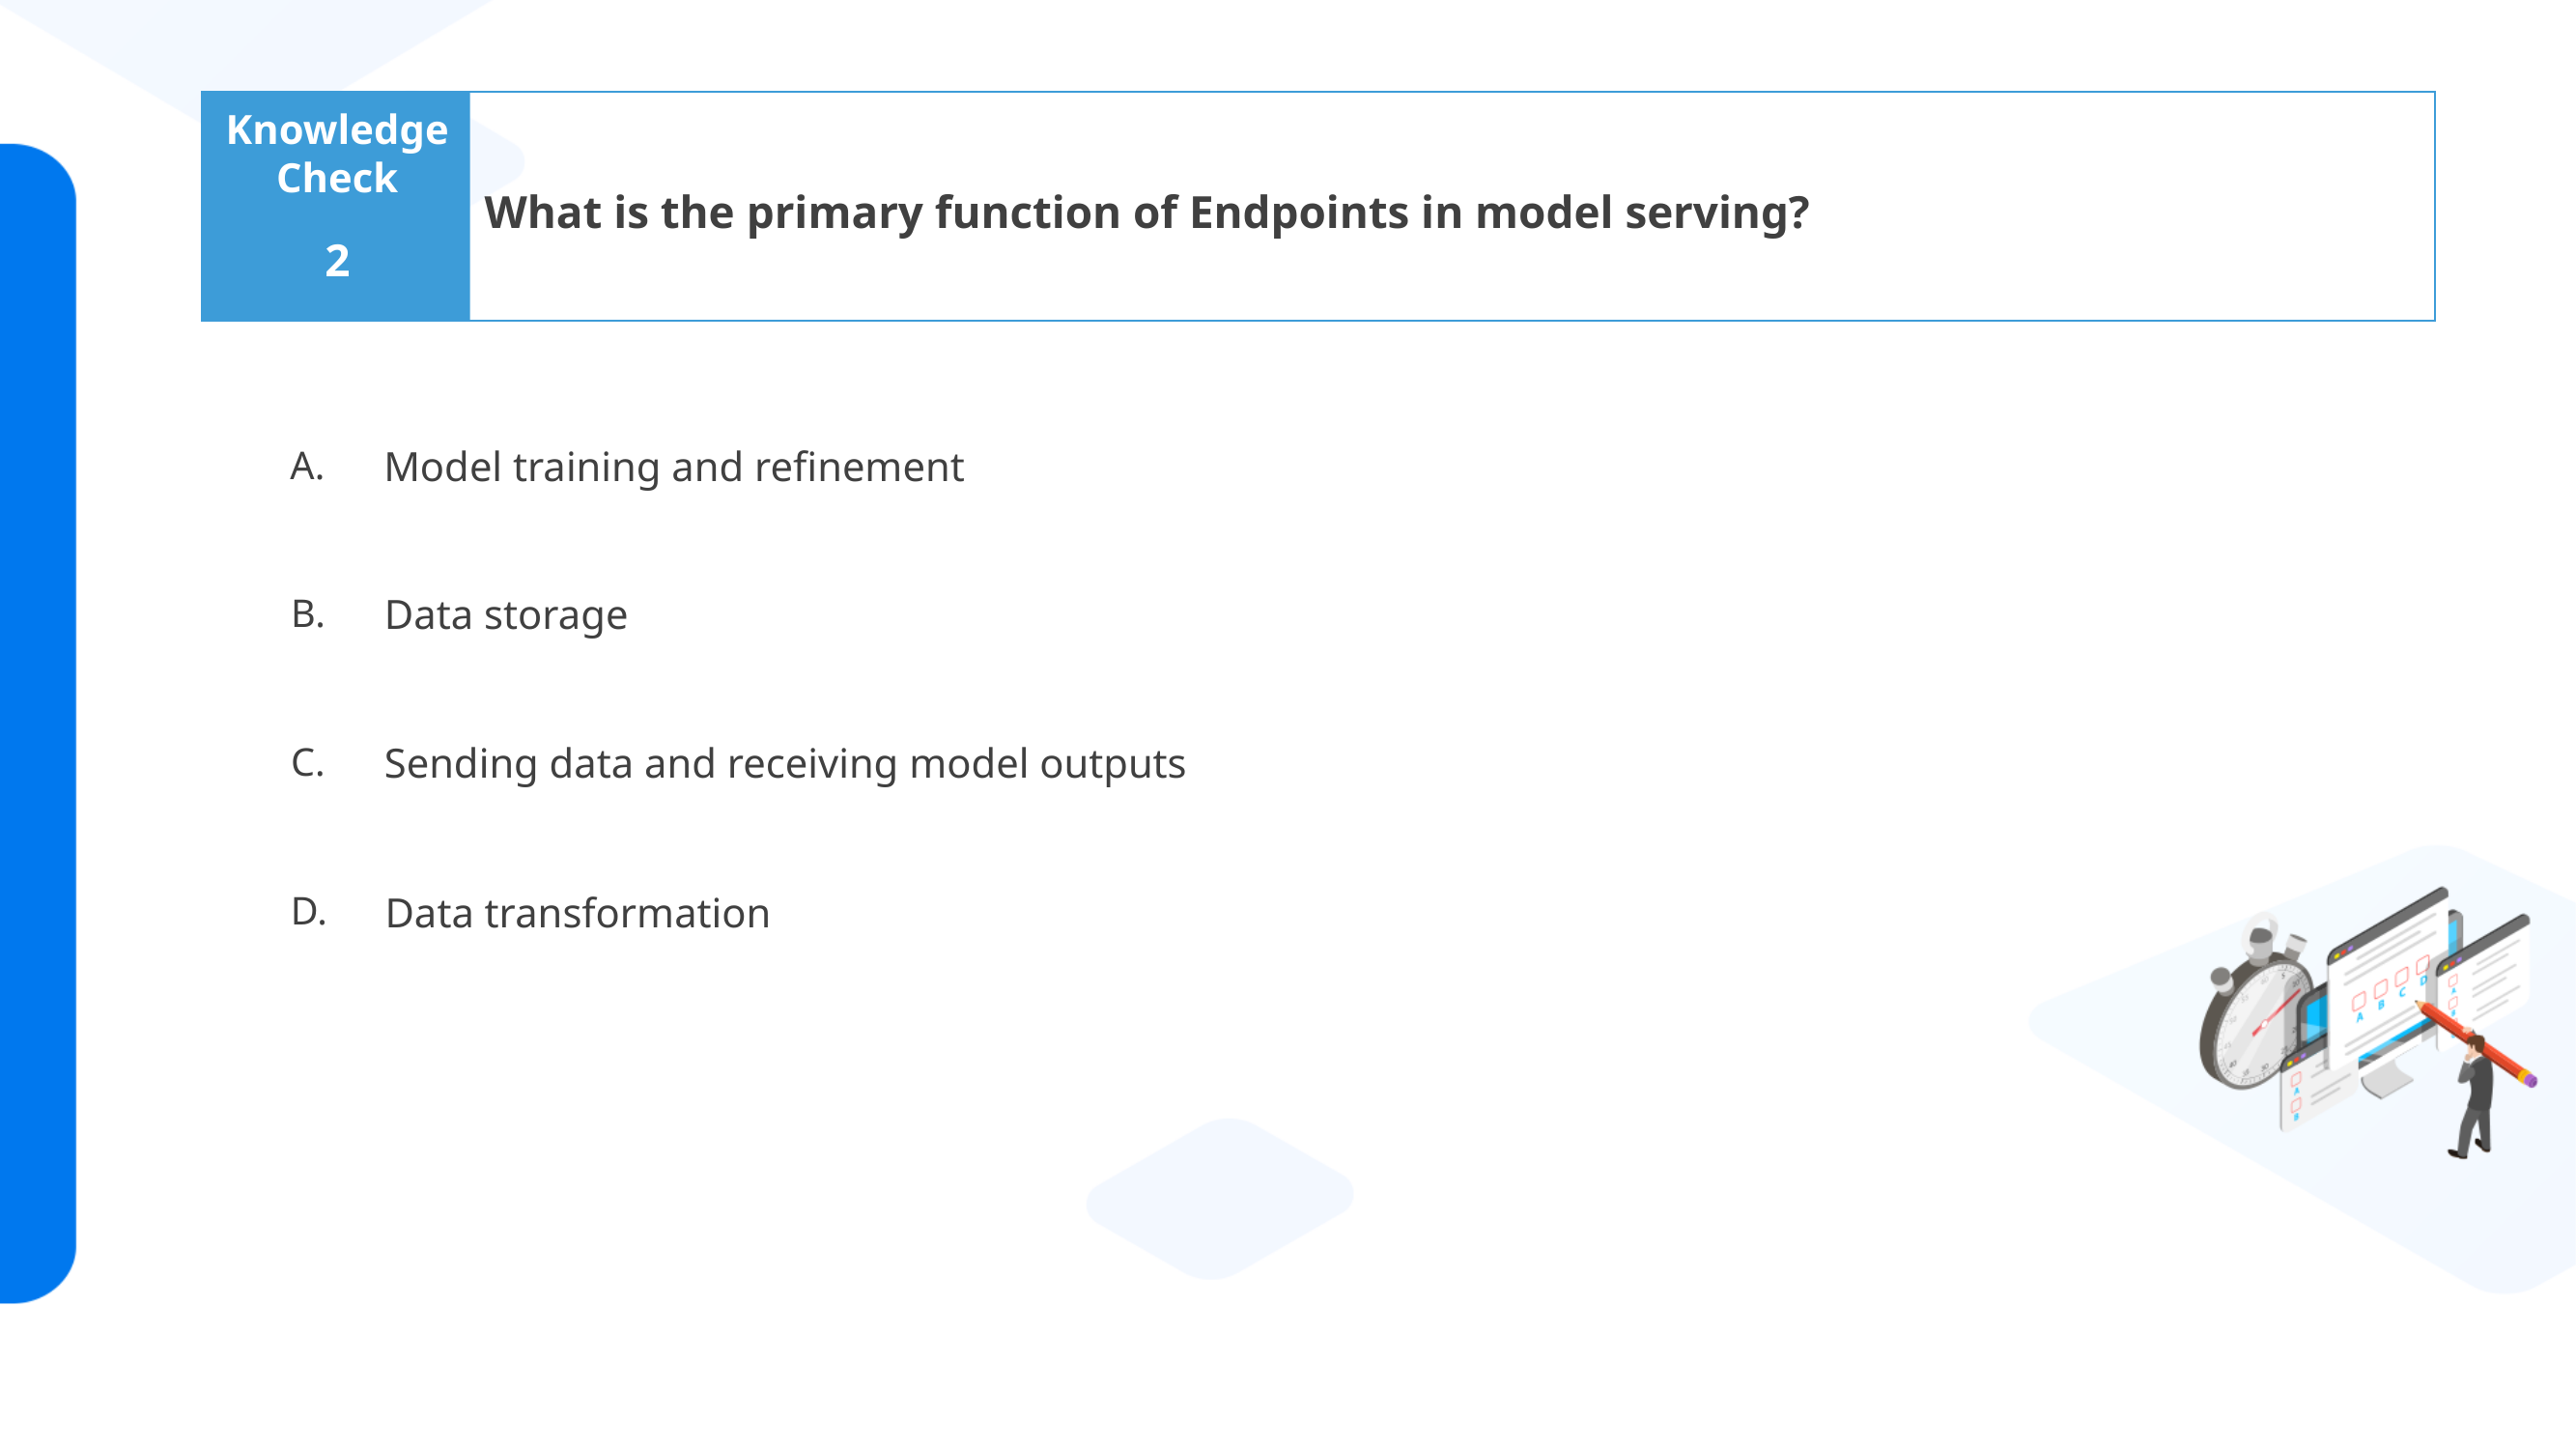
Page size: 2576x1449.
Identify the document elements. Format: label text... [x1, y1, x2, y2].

picture [0, 0, 2576, 1449]
list Data transformation [370, 873, 2154, 1007]
list Sending data and receiving model outputs [369, 724, 2153, 857]
list Data storage [369, 575, 2153, 708]
list 2 [247, 188, 428, 321]
list Model training and refinement [369, 427, 2152, 560]
list What is the primary function of Endpoints in model serving? [469, 92, 2436, 322]
